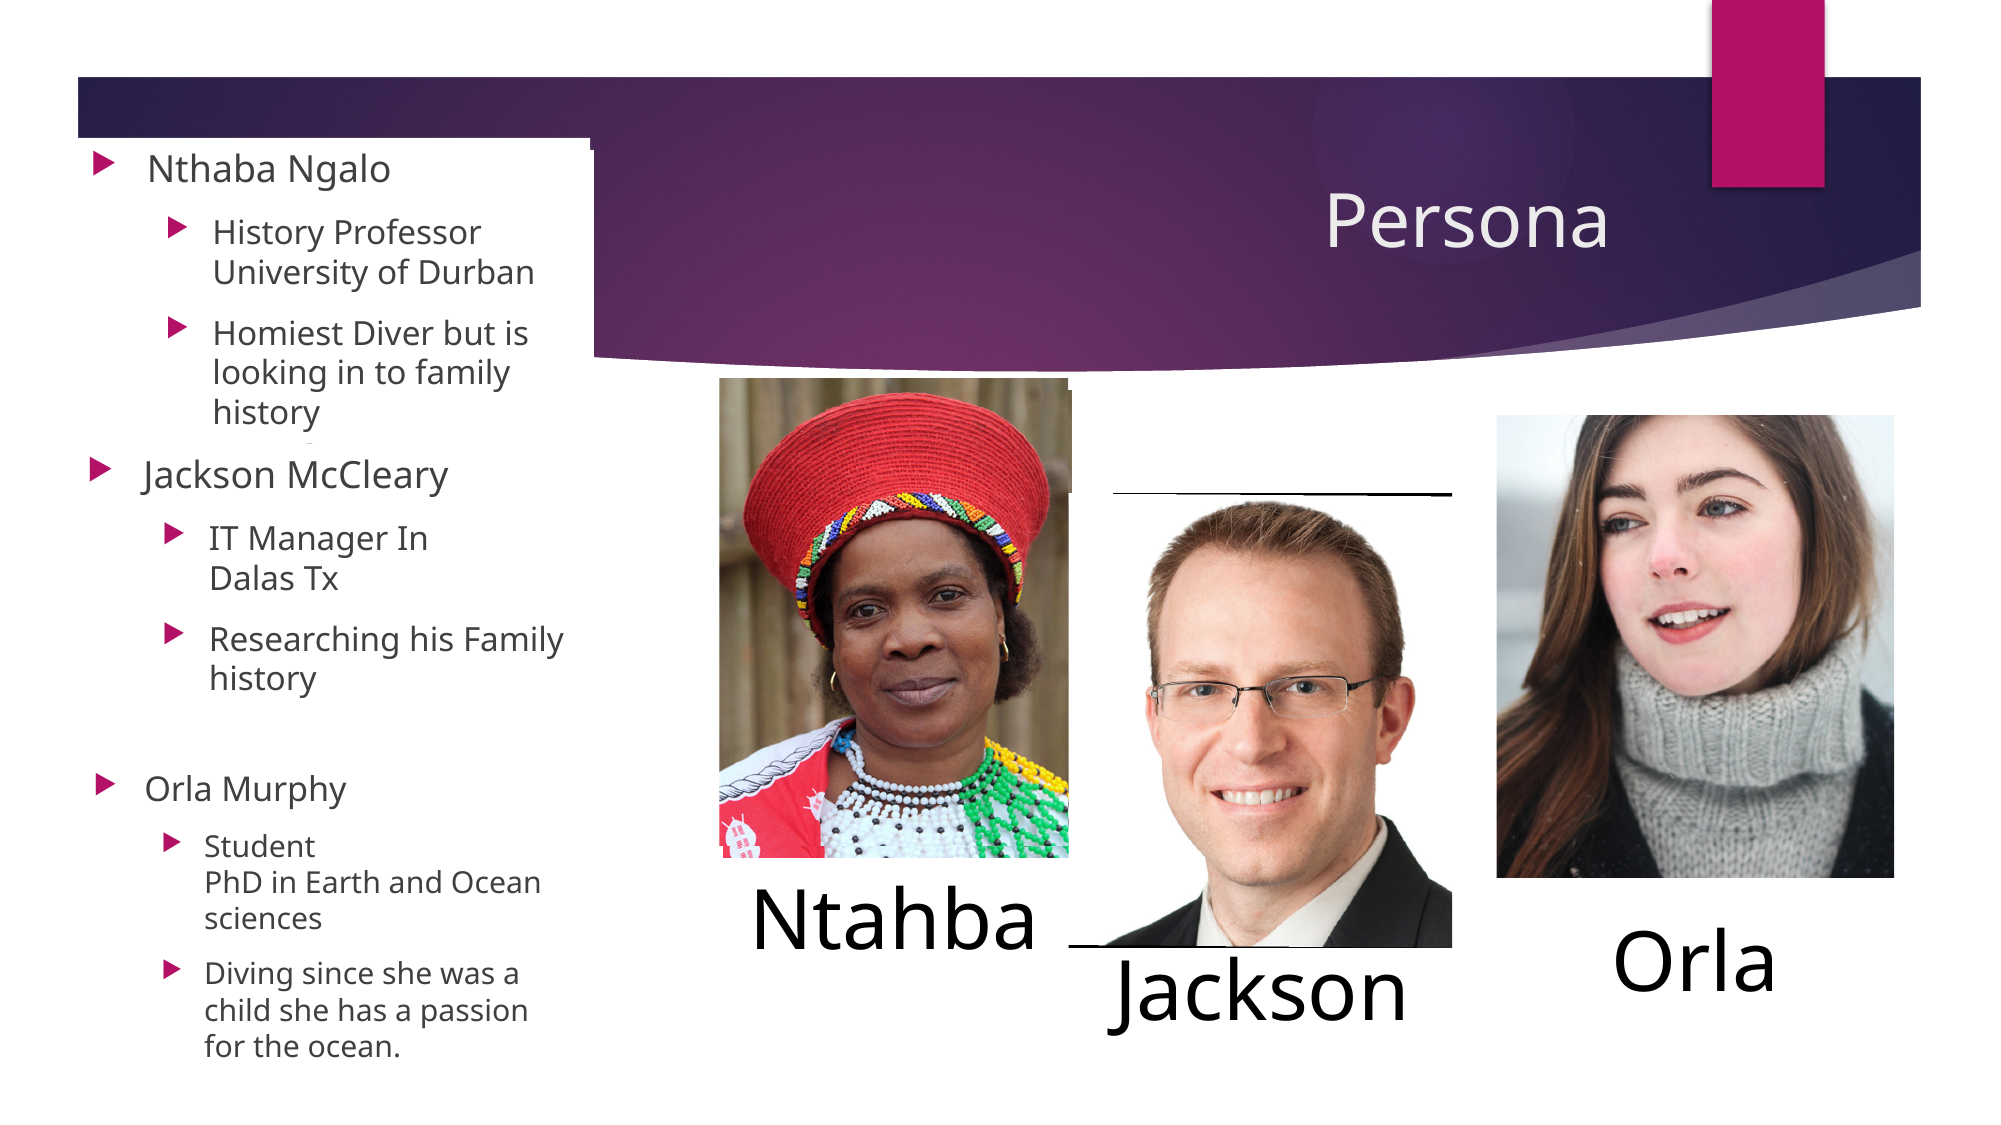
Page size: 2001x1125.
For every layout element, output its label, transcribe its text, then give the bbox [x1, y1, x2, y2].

title Persona [1078, 159, 1627, 276]
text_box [78, 414, 1895, 1075]
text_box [75, 137, 1073, 414]
